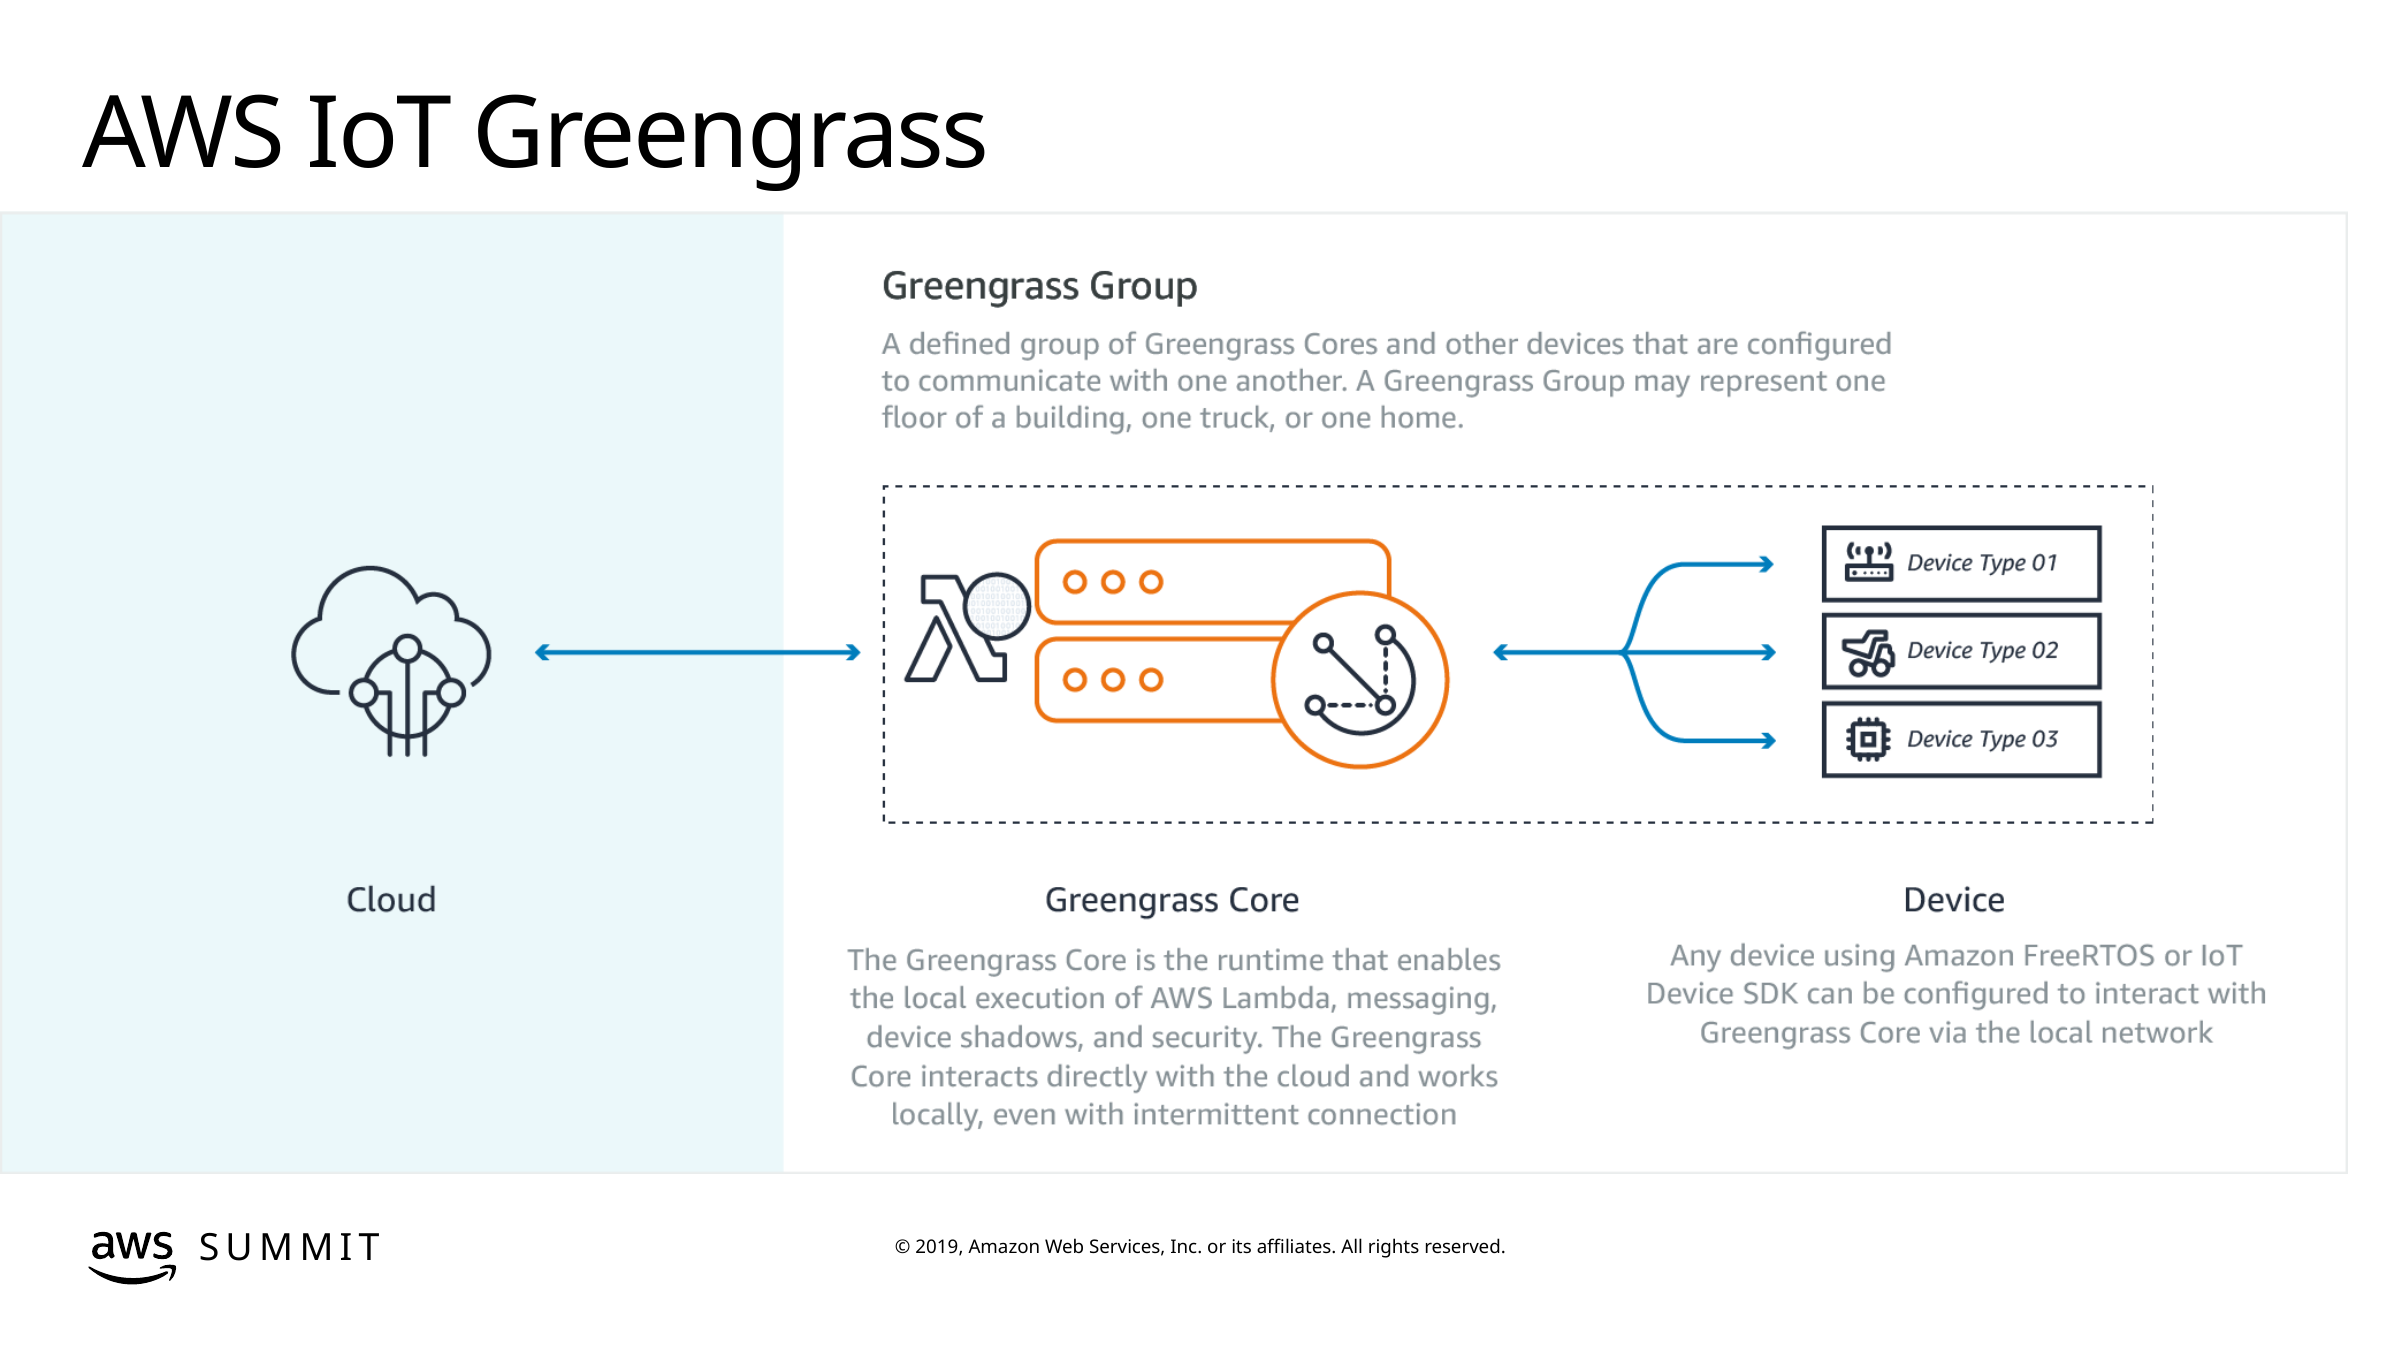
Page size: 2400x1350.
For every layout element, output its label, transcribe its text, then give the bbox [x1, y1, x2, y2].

picture [0, 210, 2348, 1175]
title AWS IoT Greengrass [52, 56, 2348, 210]
